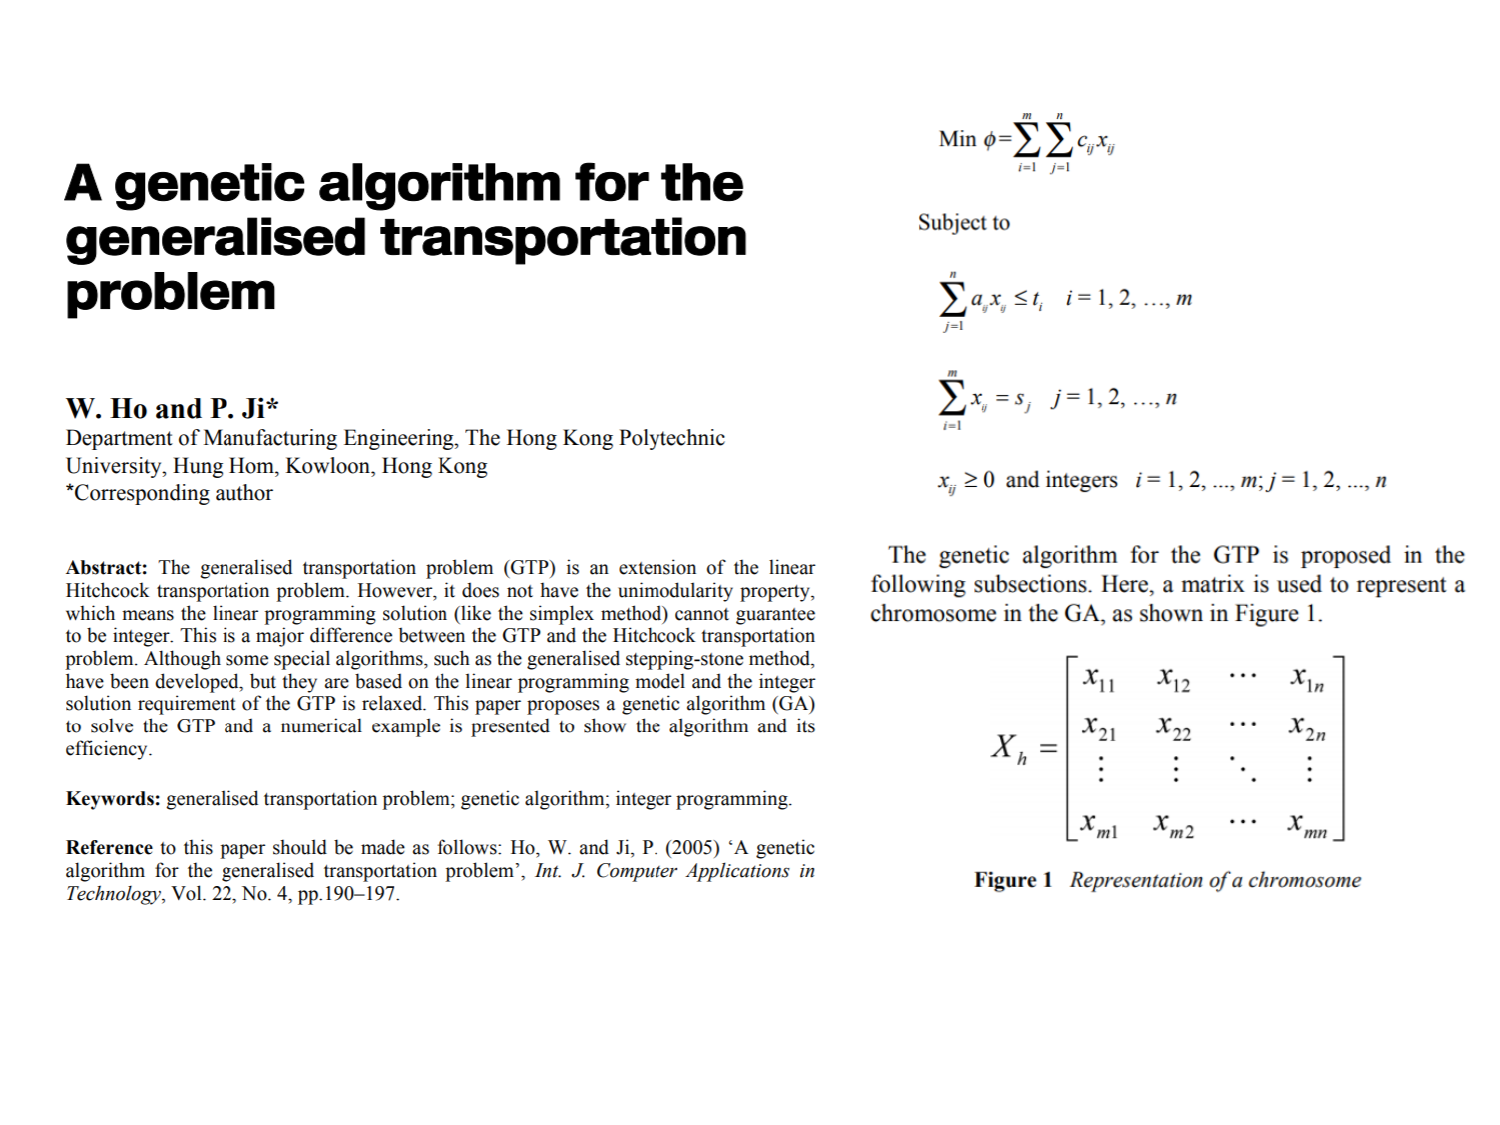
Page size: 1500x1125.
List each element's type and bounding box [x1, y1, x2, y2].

picture [890, 91, 1408, 530]
picture [12, 116, 1488, 928]
